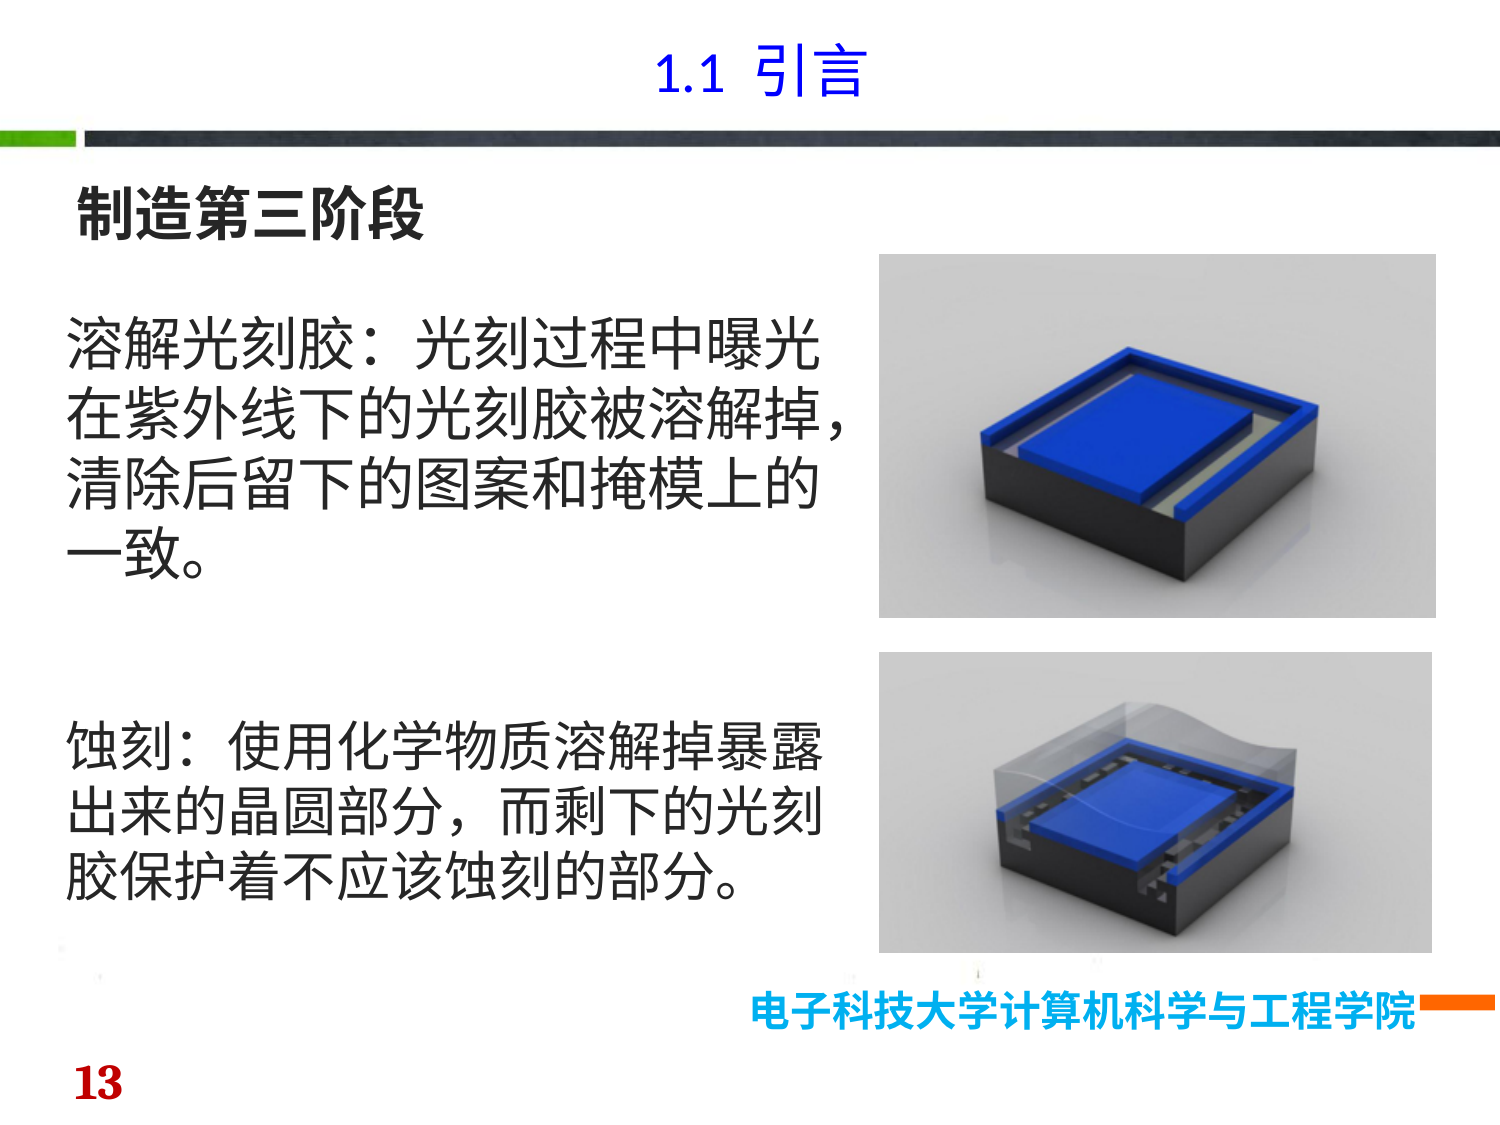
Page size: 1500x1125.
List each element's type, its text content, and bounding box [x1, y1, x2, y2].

text_box 制造第三阶段 [76, 169, 594, 255]
picture [0, 0, 1500, 1125]
text_box 1.1 引言 [71, 12, 1450, 125]
text_box 蚀刻：使用化学物质溶解掉暴露出来的晶圆部分，而剩下的光刻胶保护着不应该蚀刻的部分。 [64, 704, 845, 915]
text_box 溶解光刻胶：光刻过程中曝光在紫外线下的光刻胶被溶解掉，清除后留下的图案和掩模上的一致。 [64, 299, 845, 595]
